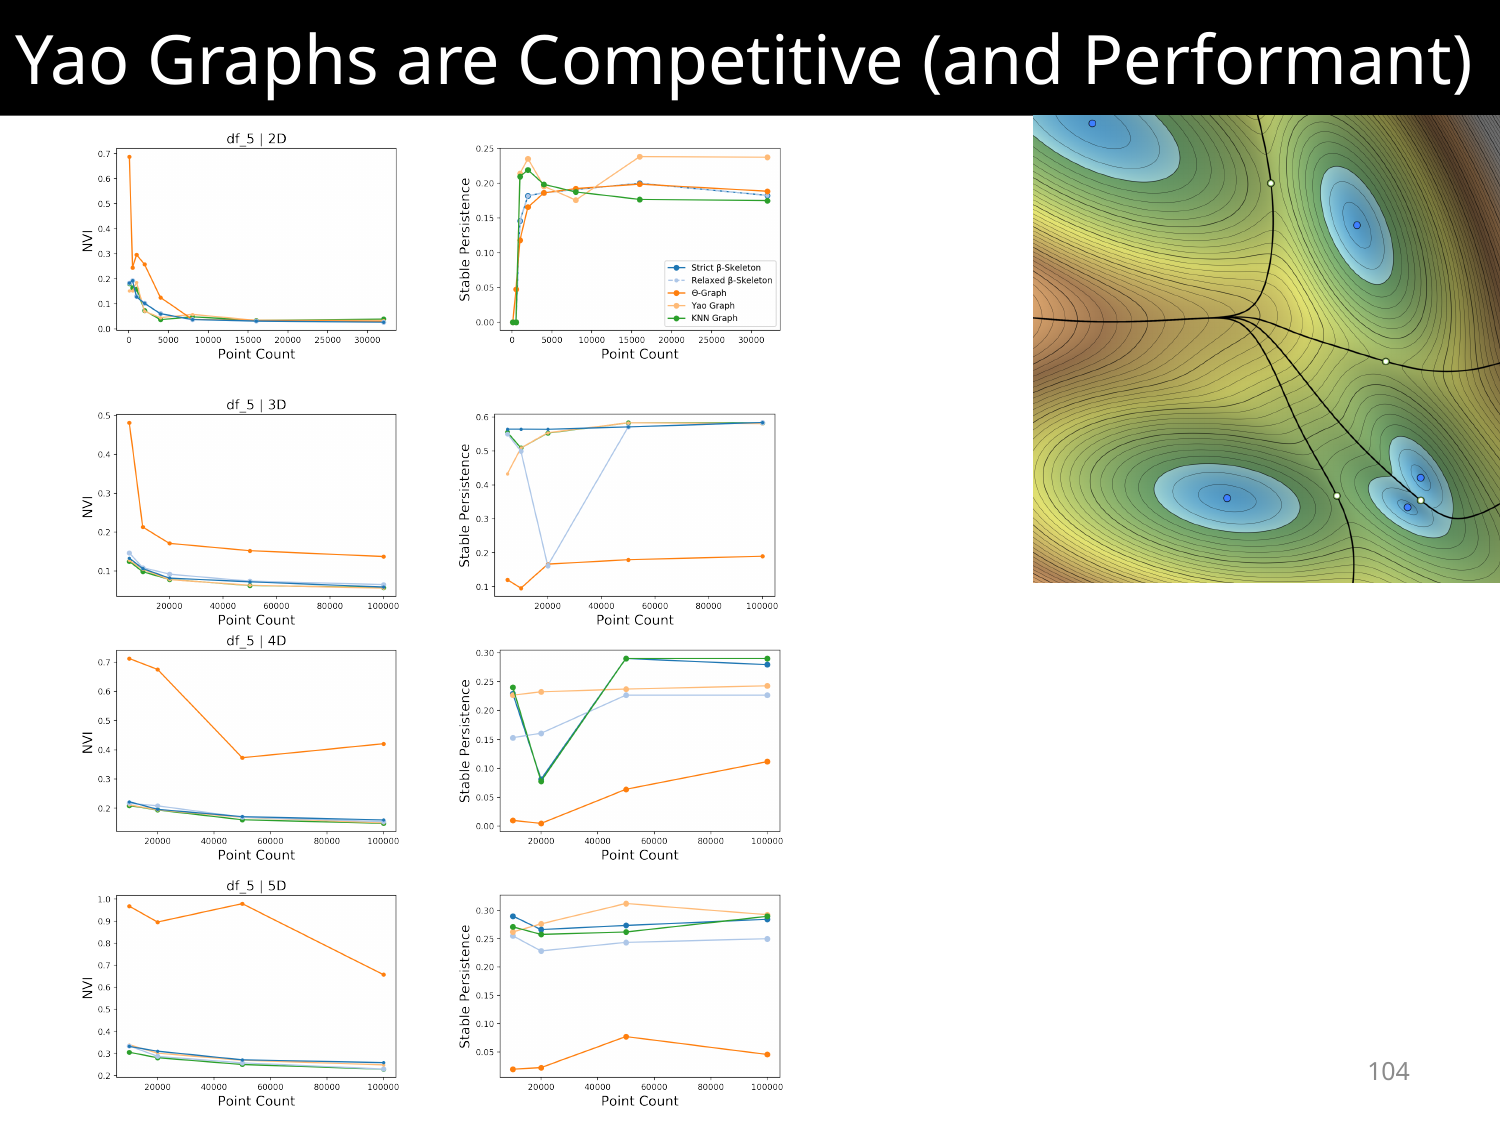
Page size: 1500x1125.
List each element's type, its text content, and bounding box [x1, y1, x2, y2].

picture [74, 127, 403, 367]
slide_number 104 [1074, 1042, 1425, 1103]
title Yao Graphs are Competitive (and Performant) [0, 0, 1500, 116]
picture [453, 888, 789, 1114]
picture [453, 407, 784, 633]
picture [1033, 115, 1500, 583]
picture [453, 139, 787, 367]
picture [74, 874, 405, 1114]
picture [74, 393, 405, 869]
picture [453, 643, 789, 869]
